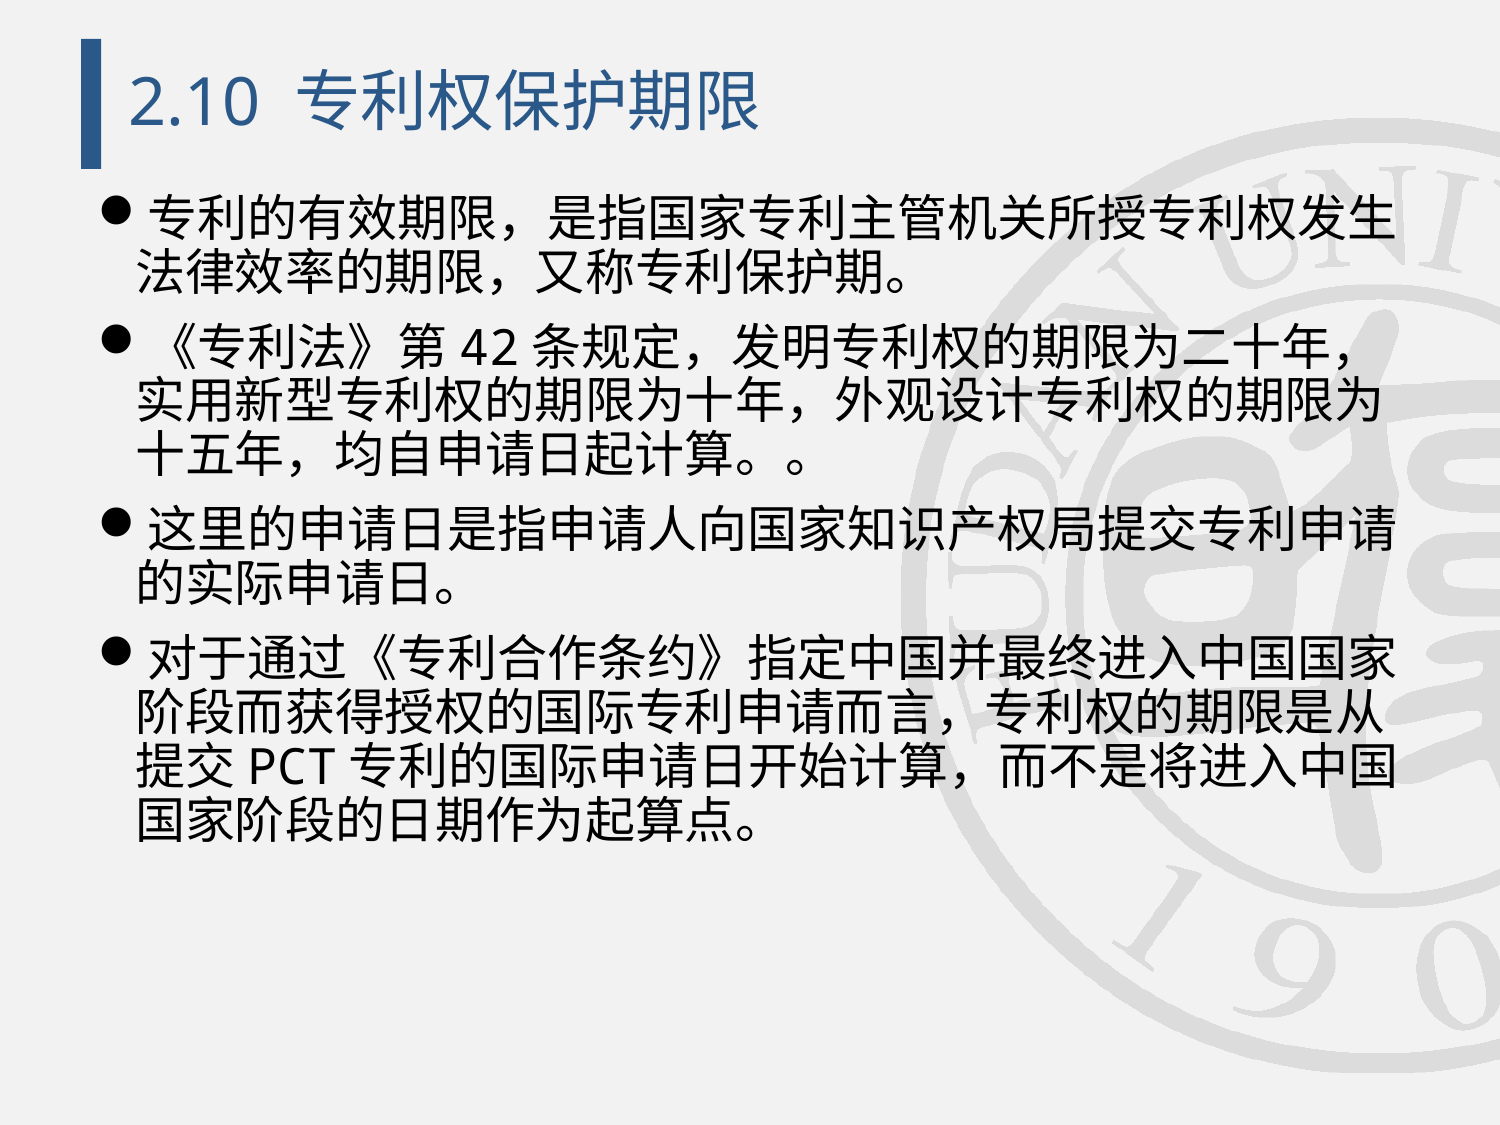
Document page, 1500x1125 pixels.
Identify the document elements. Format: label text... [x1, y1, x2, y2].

title 2.10 专利权保护期限 [113, 49, 1387, 159]
list 专利的有效期限，是指国家专利主管机关所授专利权发生法律效率的期限，又称专利保护期。 《专利法》第42条规定，发明专利权的期限为二十年，实用新型专利权的期限为十年，外观设计专利权的期限为十五年，均自申请日起计算。。 这里的申请日是指申请人向国家知识产权局提交专利申请的实际申请日。 对于通过《专利合作条约》指定中国并最终进入中国国家阶段而获得授权的国际专利申请而言，专利权的期限是从提交PCT专利的国际申请日开始计算，而不是将进入中国国家阶段的日期作为起算点。 [82, 185, 1417, 1014]
